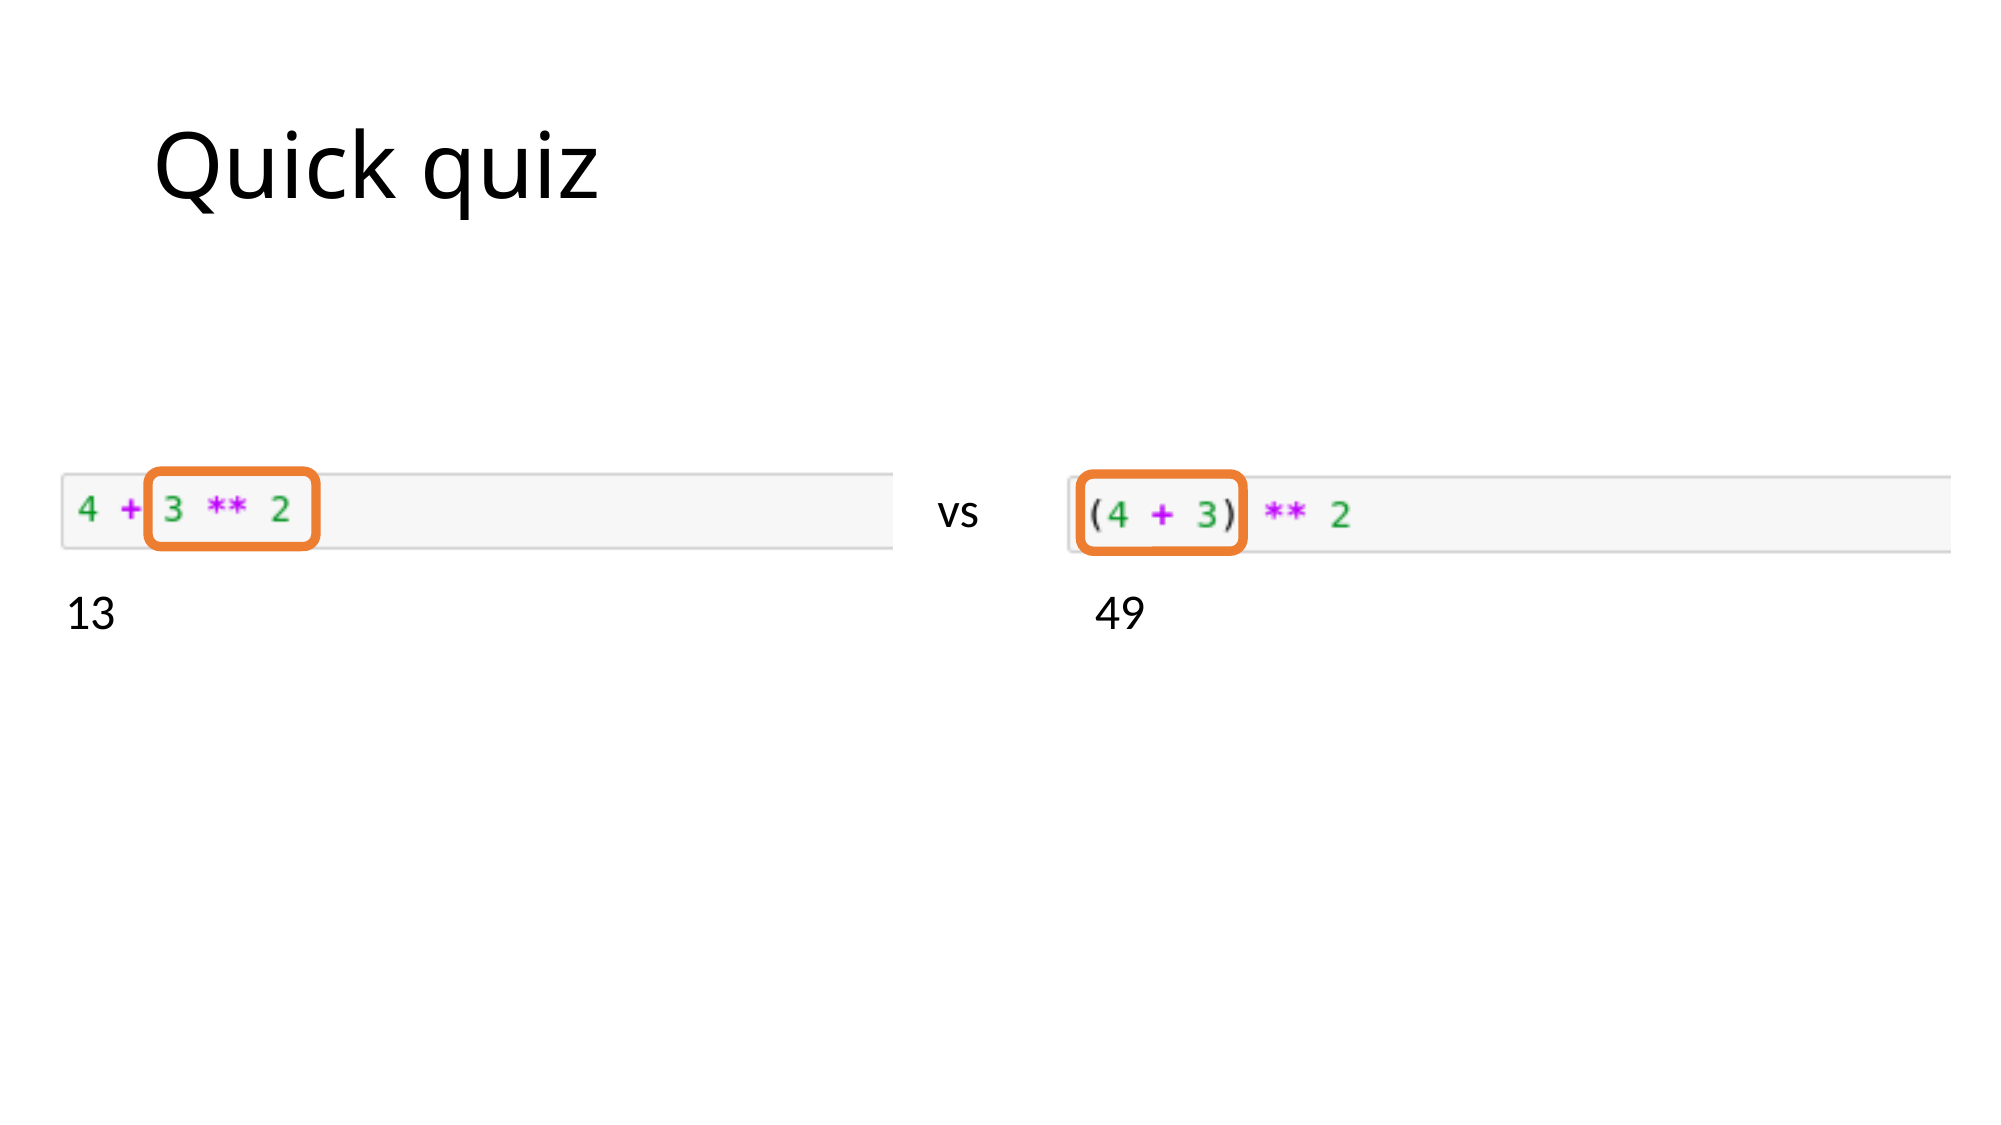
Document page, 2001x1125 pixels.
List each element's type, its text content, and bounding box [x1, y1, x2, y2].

text_box 13 [50, 572, 501, 648]
picture [1047, 461, 1951, 572]
text_box 49 [1080, 579, 1531, 648]
picture [49, 461, 893, 564]
title Quick quiz [137, 59, 1863, 278]
text_box vs [897, 470, 1042, 546]
